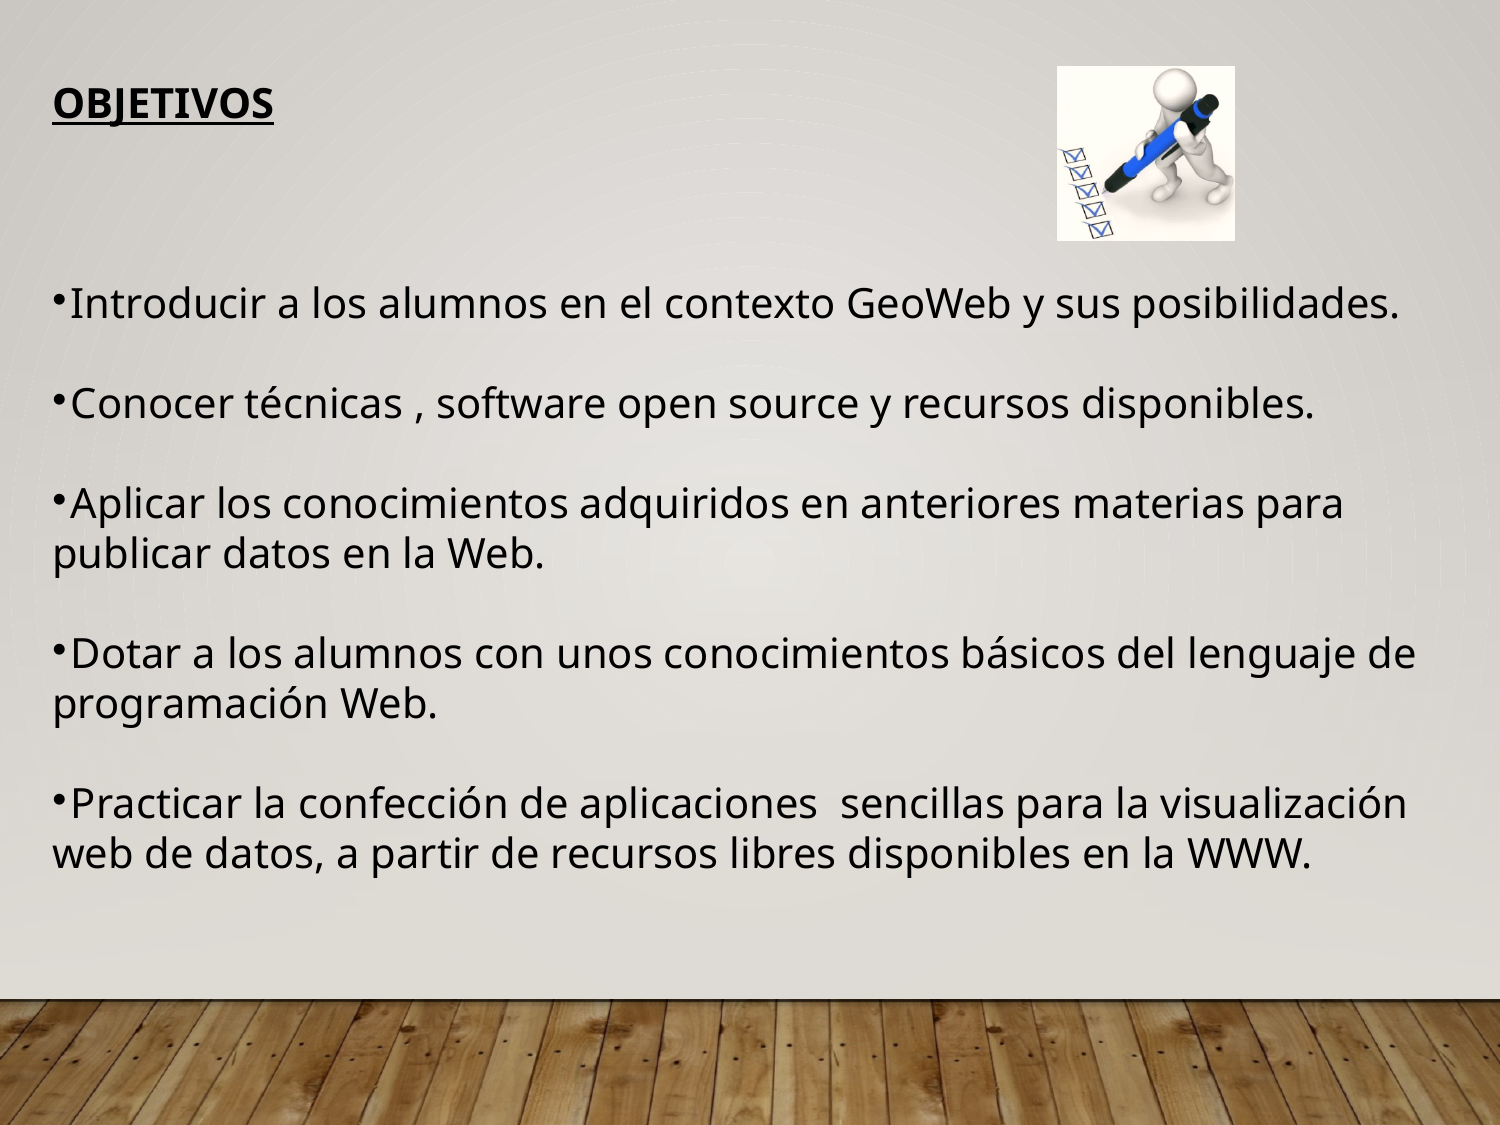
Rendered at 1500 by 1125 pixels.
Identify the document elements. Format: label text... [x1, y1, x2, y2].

text_box OBJETIVOS Introducir a los alumnos en el contexto GeoWeb y sus posibilidades. Conocer técnicas , software open source y recursos disponibles. Aplicar los conocimientos adquiridos en anteriores materias para publicar datos en la Web. Dotar a los alumnos con unos conocimientos básicos del lenguaje de programación Web. Practicar la confección de aplicaciones sencillas para la visualización web de datos, a partir de recursos libres disponibles en la WWW. [37, 66, 1447, 914]
picture [0, 999, 1500, 1125]
picture [1056, 66, 1235, 241]
